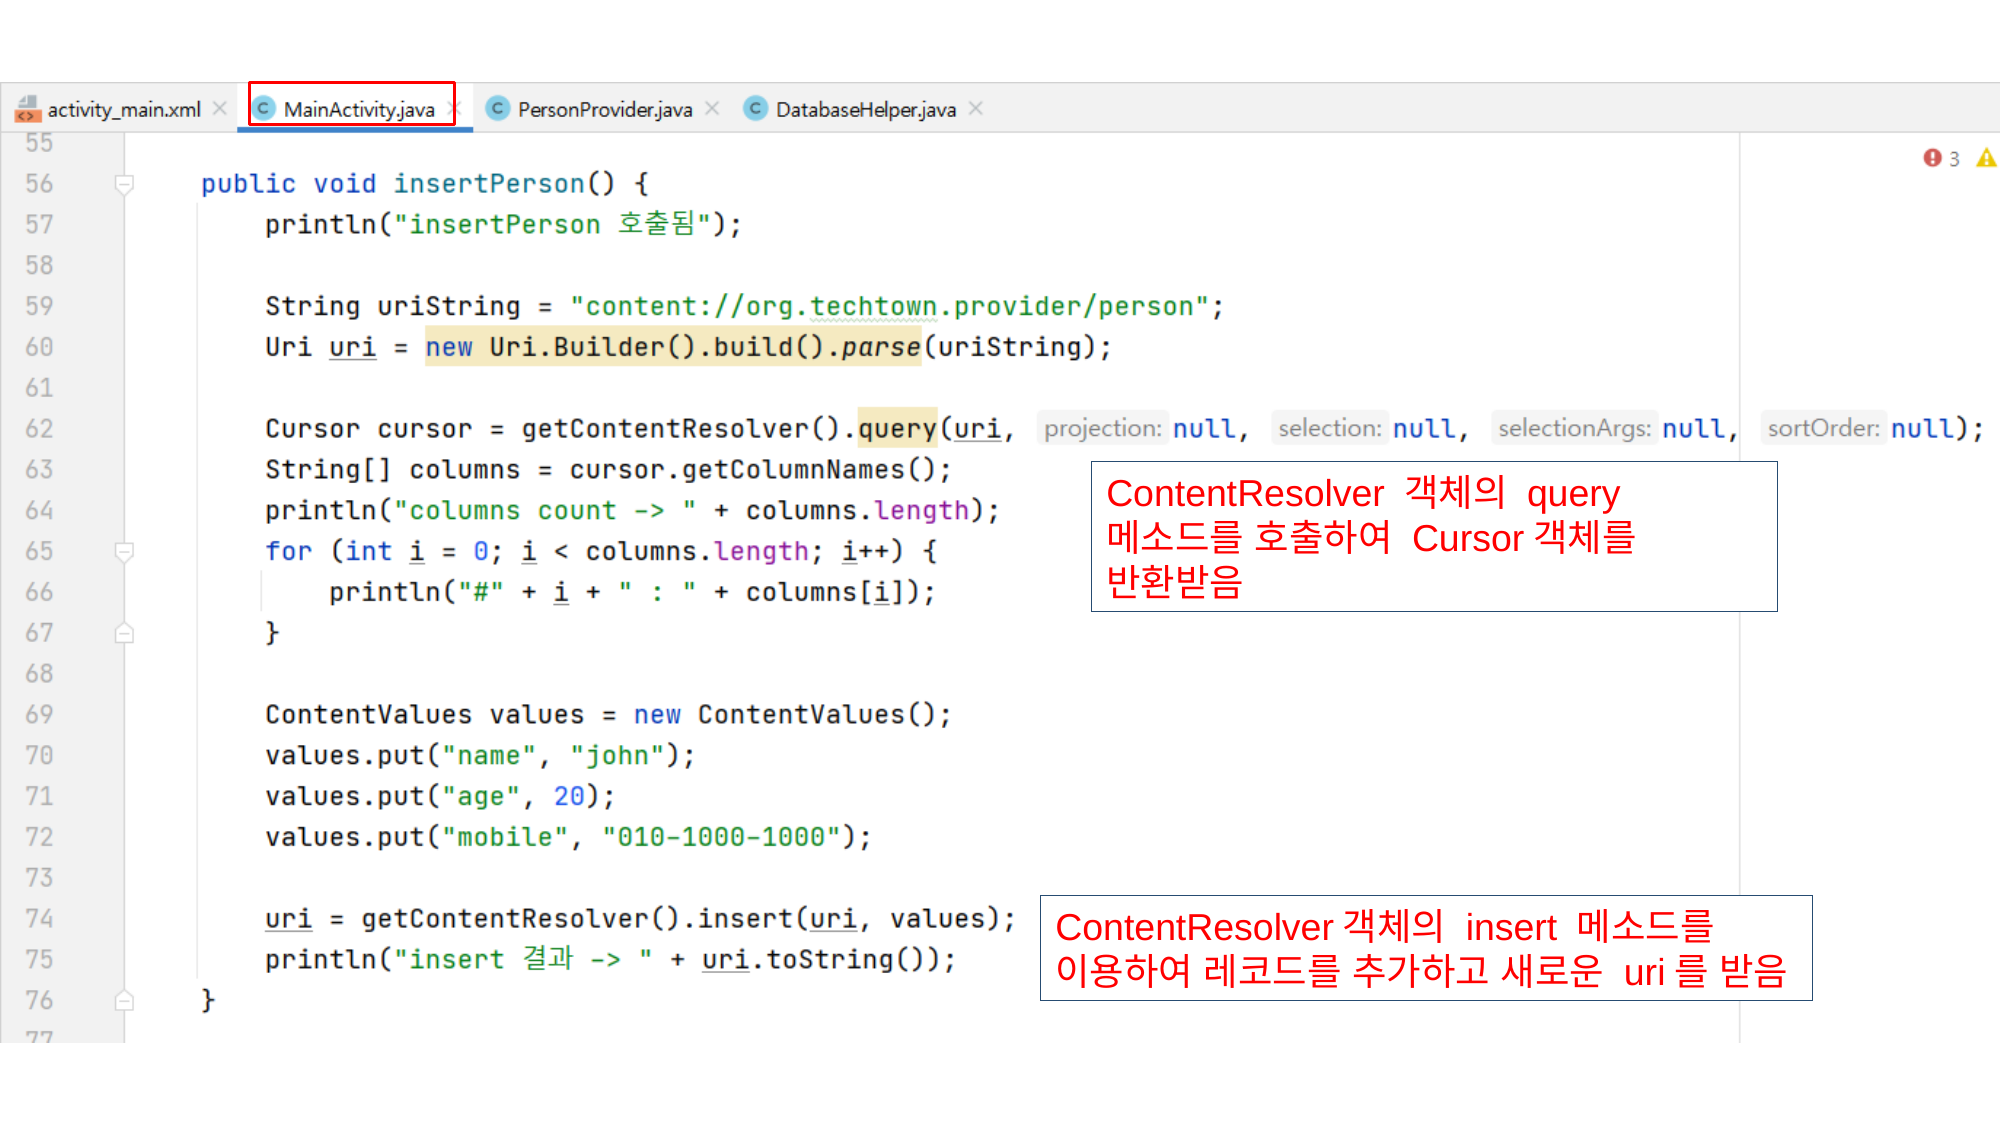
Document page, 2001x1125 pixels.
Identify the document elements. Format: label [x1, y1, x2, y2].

picture [0, 81, 2000, 1043]
